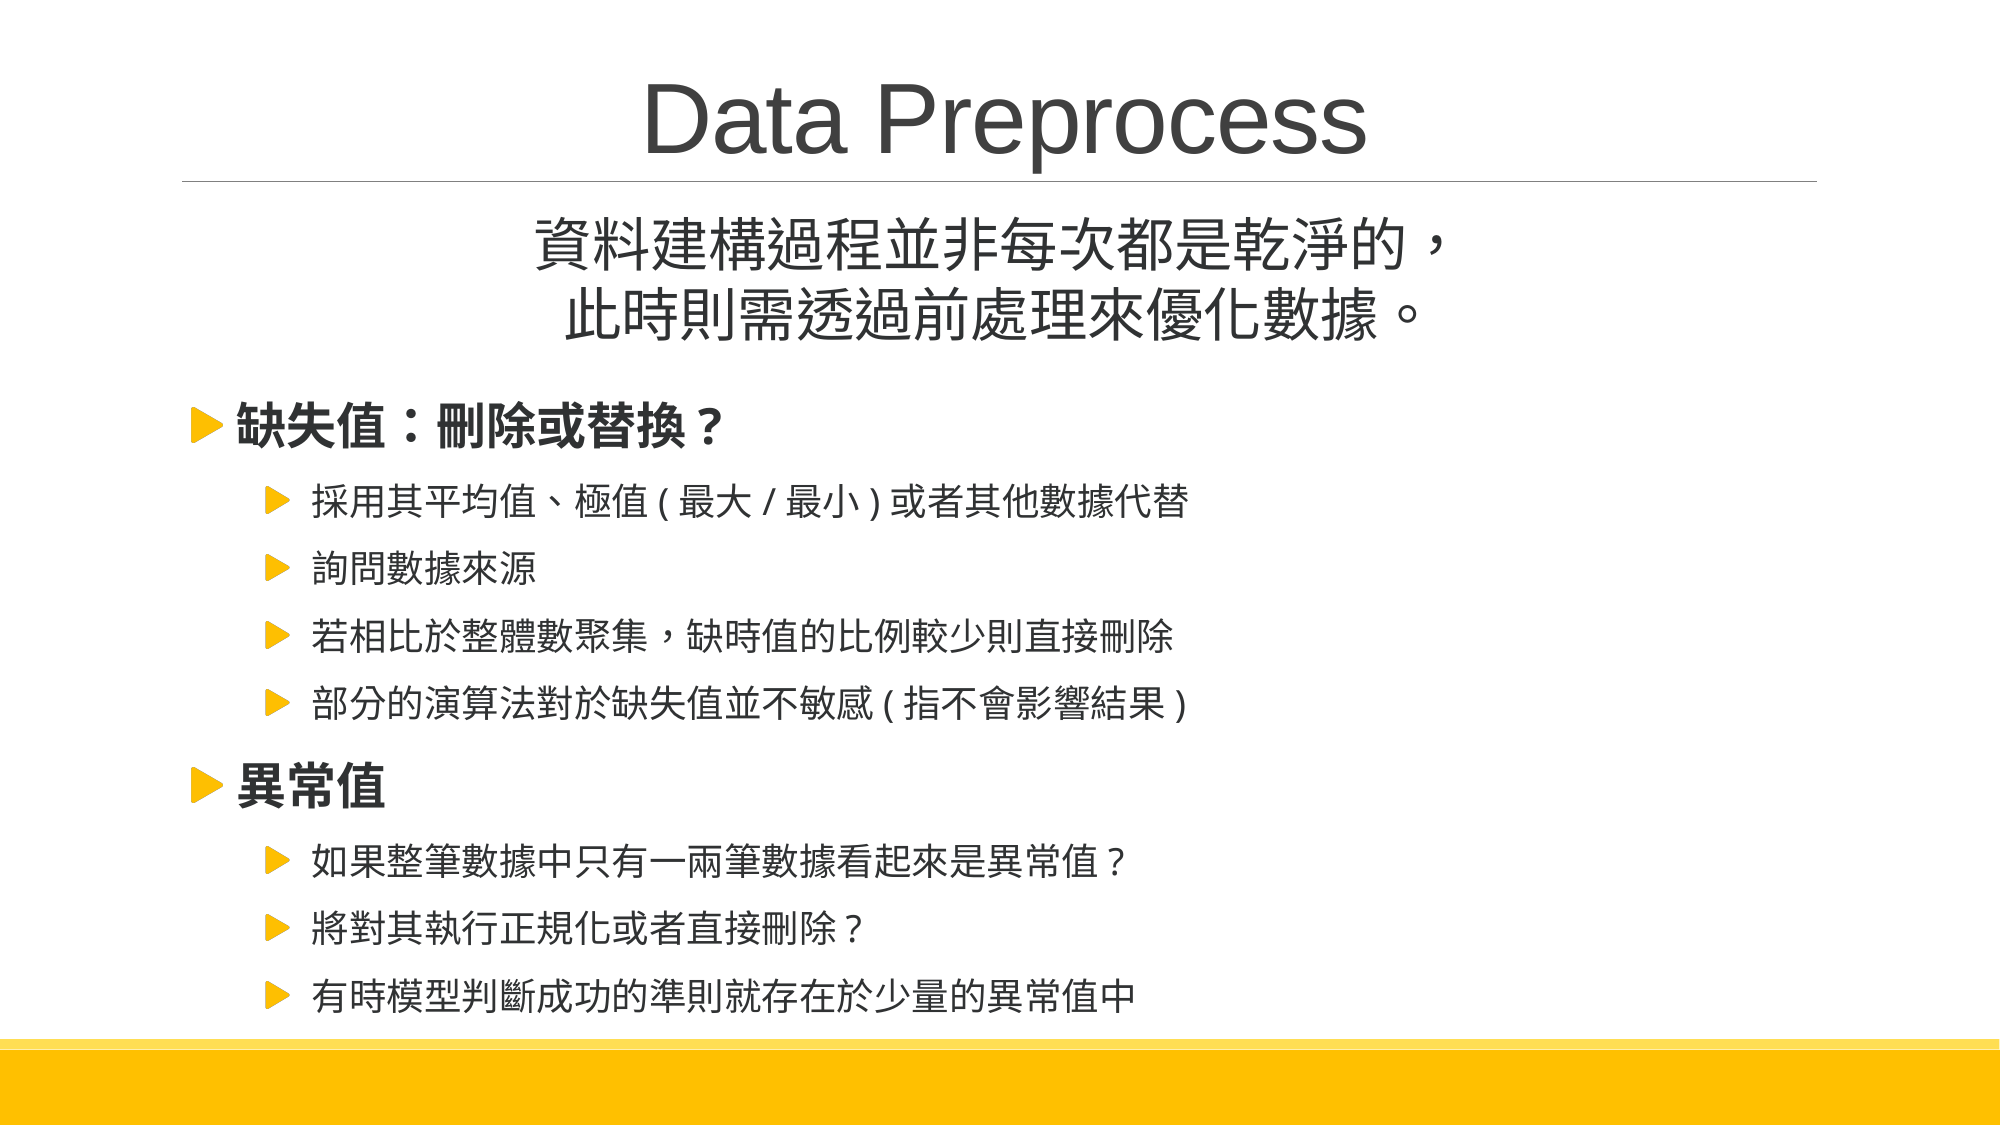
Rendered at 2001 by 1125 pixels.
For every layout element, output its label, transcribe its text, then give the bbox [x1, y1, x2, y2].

text_box 缺失值：刪除或替換? 採用其平均值、極值(最大/最小)或者其他數據代替 詢問數據來源 若相比於整體數聚集，缺時值的比例較少則直接刪除 部分的演算法對於缺失值並不敏感(指不會影響結果) 異常值 如果整筆數據中只有一兩筆數據看起來是異常值? 將對其執行正規化或者直接刪除? 有時模型判斷成功的準則就存在於少量的異常值中 [174, 357, 1825, 1025]
picture [189, 767, 225, 803]
picture [264, 621, 291, 649]
picture [264, 914, 291, 941]
picture [264, 486, 291, 514]
picture [264, 554, 291, 581]
picture [189, 407, 225, 443]
title Data Preprocess [180, 47, 1830, 182]
picture [264, 981, 291, 1009]
text_box 資料建構過程並非每次都是乾淨的， 此時則需透過前處理來優化數據。 [174, 201, 1825, 356]
picture [264, 846, 291, 874]
picture [264, 689, 291, 716]
